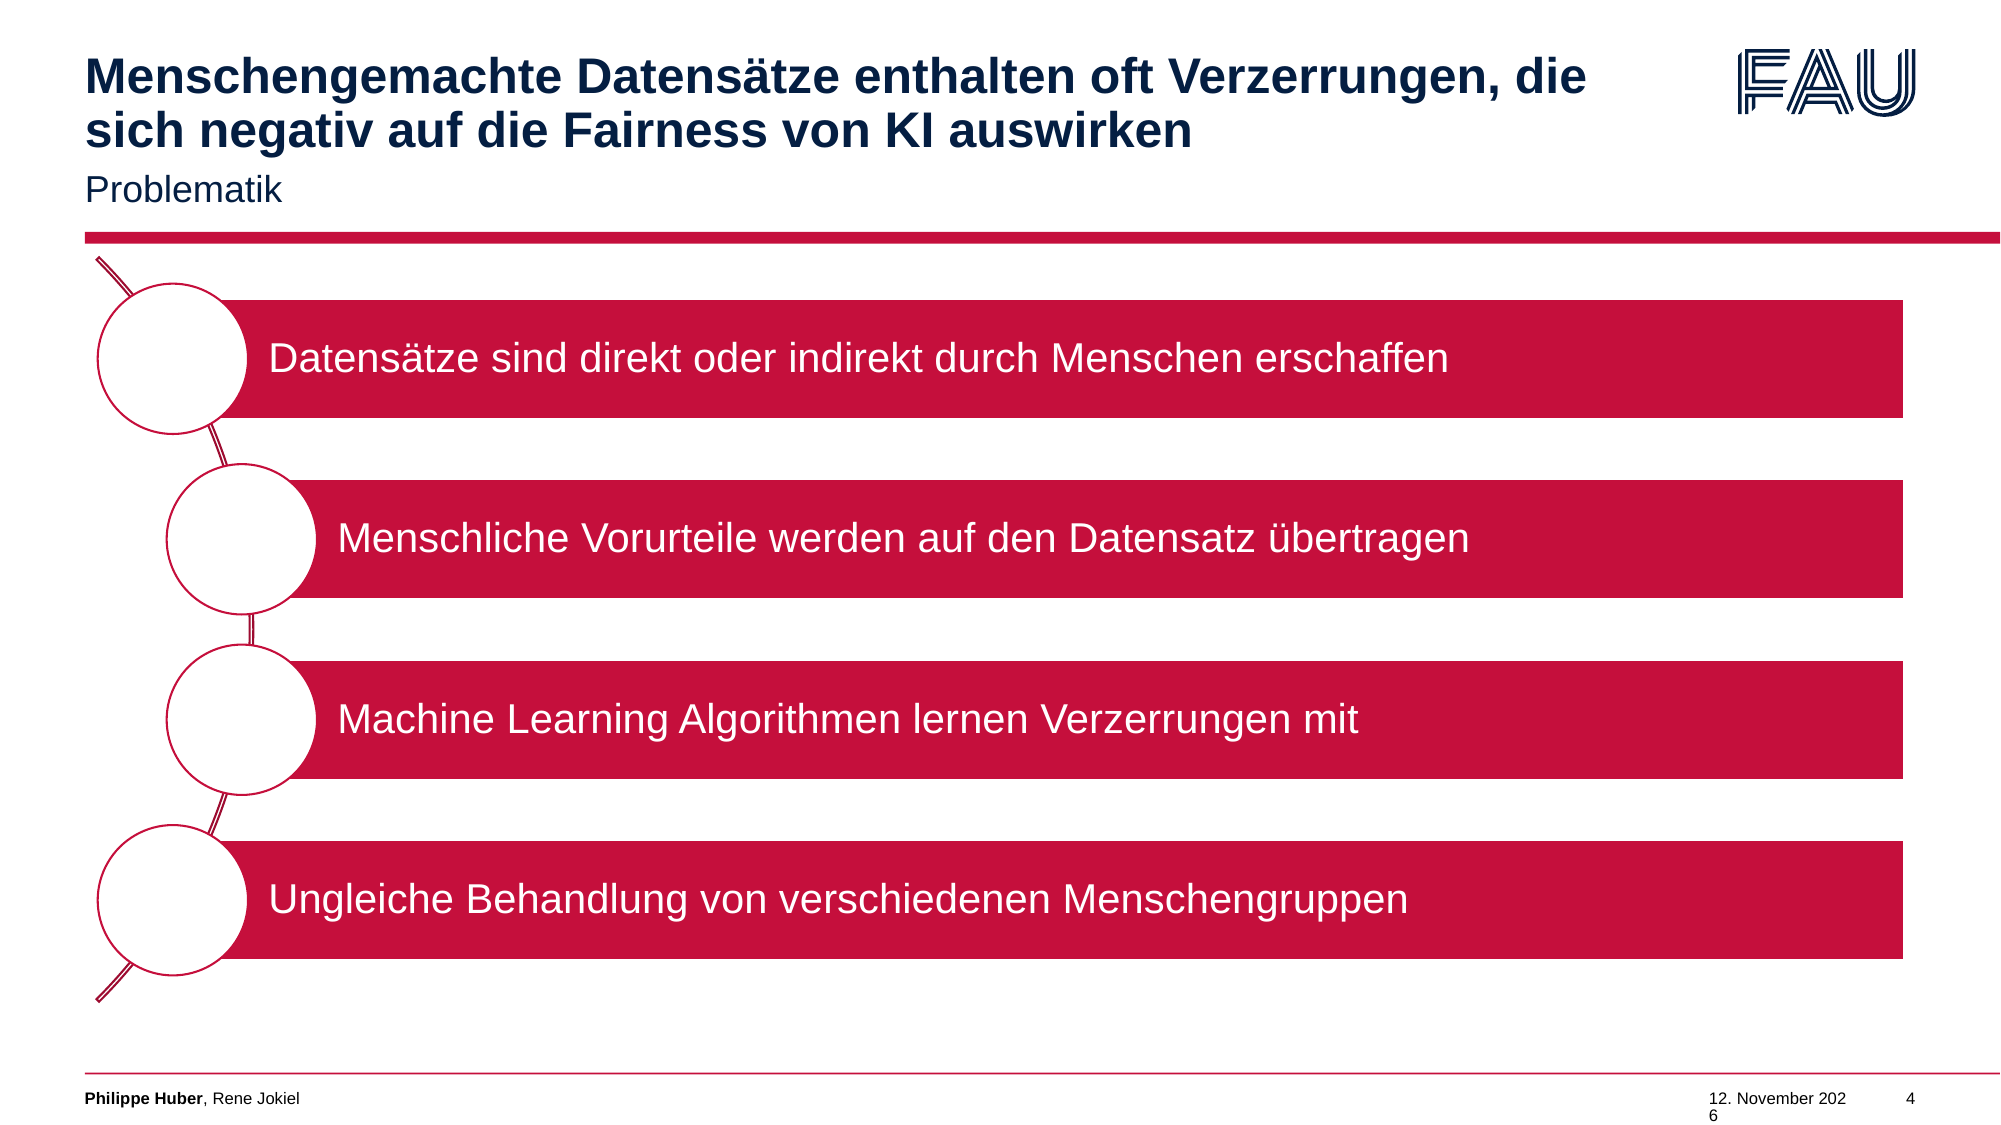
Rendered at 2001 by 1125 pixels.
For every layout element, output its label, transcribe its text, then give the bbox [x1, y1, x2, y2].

footer Philippe Huber, Rene Jokiel [84, 1088, 1656, 1109]
title Menschengemachte Datensätze enthalten oft Verzerrungen, die sich negativ auf die Fairness von KI auswirken [85, 49, 1656, 159]
list Problematik [85, 161, 1656, 209]
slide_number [1708, 1088, 1849, 1109]
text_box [84, 238, 1915, 1021]
slide_number 4 [1883, 1088, 1916, 1109]
